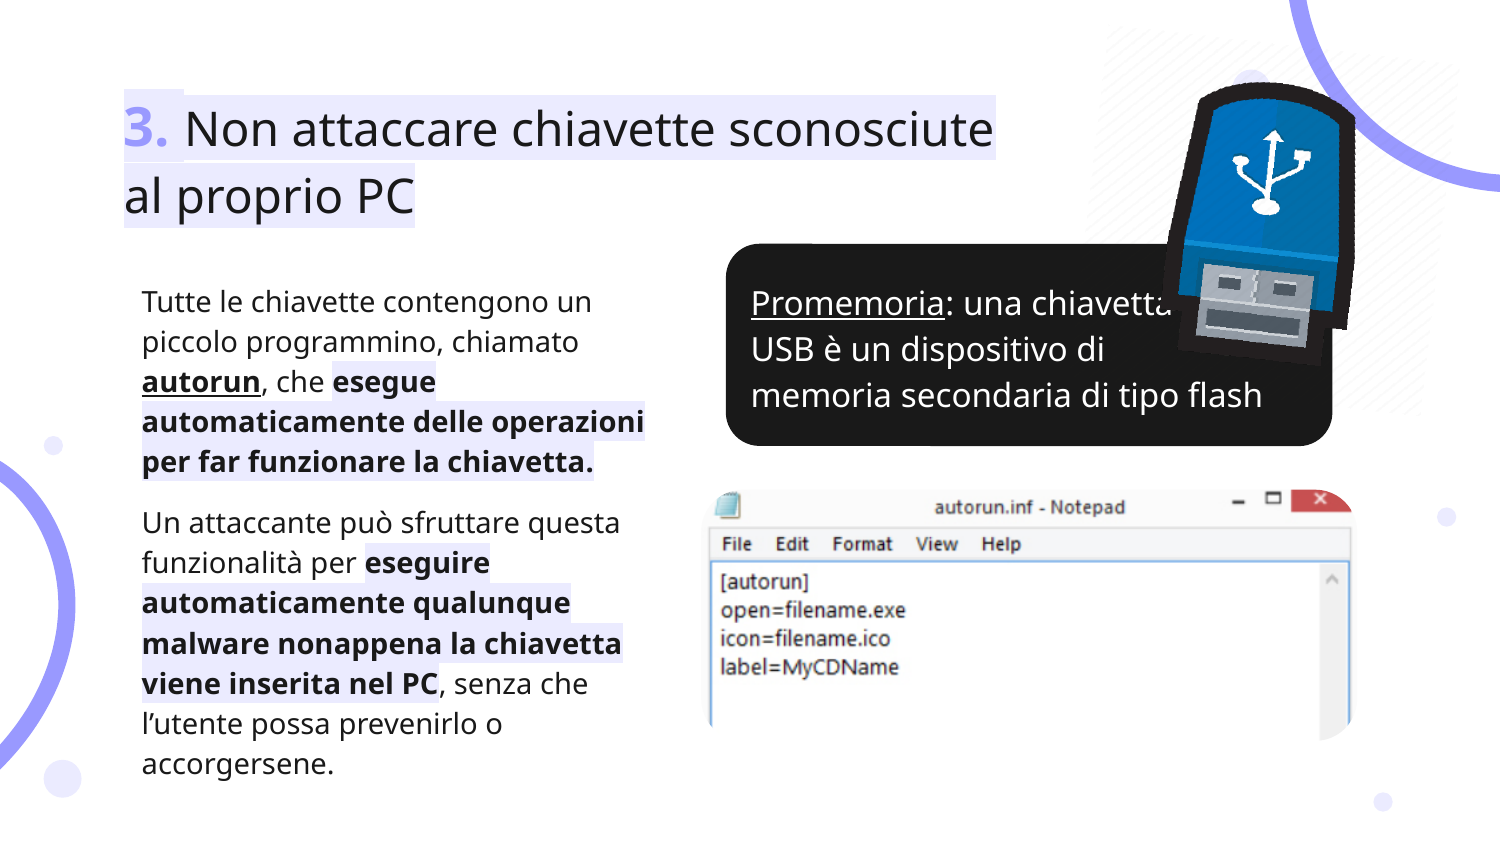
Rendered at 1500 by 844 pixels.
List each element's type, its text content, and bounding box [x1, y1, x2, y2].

text_box Promemoria: una chiavetta USB è un dispositivo di memoria secondaria di tipo flash [725, 243, 1333, 447]
text_box 3. Non attaccare chiavette sconosciute al proprio PC [108, 67, 1020, 407]
text_box Tutte le chiavette contengono un piccolo programmino, chiamato autorun, che esegue automaticamente delle operazioni per far funzionare la chiavetta. Un attaccante può sfruttare questa funzionalità per eseguire automaticamente qualunque malware nonappena la chiavetta viene inserita nel PC, senza che l’utente possa prevenirlo o accorgersene. [126, 262, 681, 796]
picture [700, 489, 1358, 742]
picture [1069, 25, 1460, 416]
